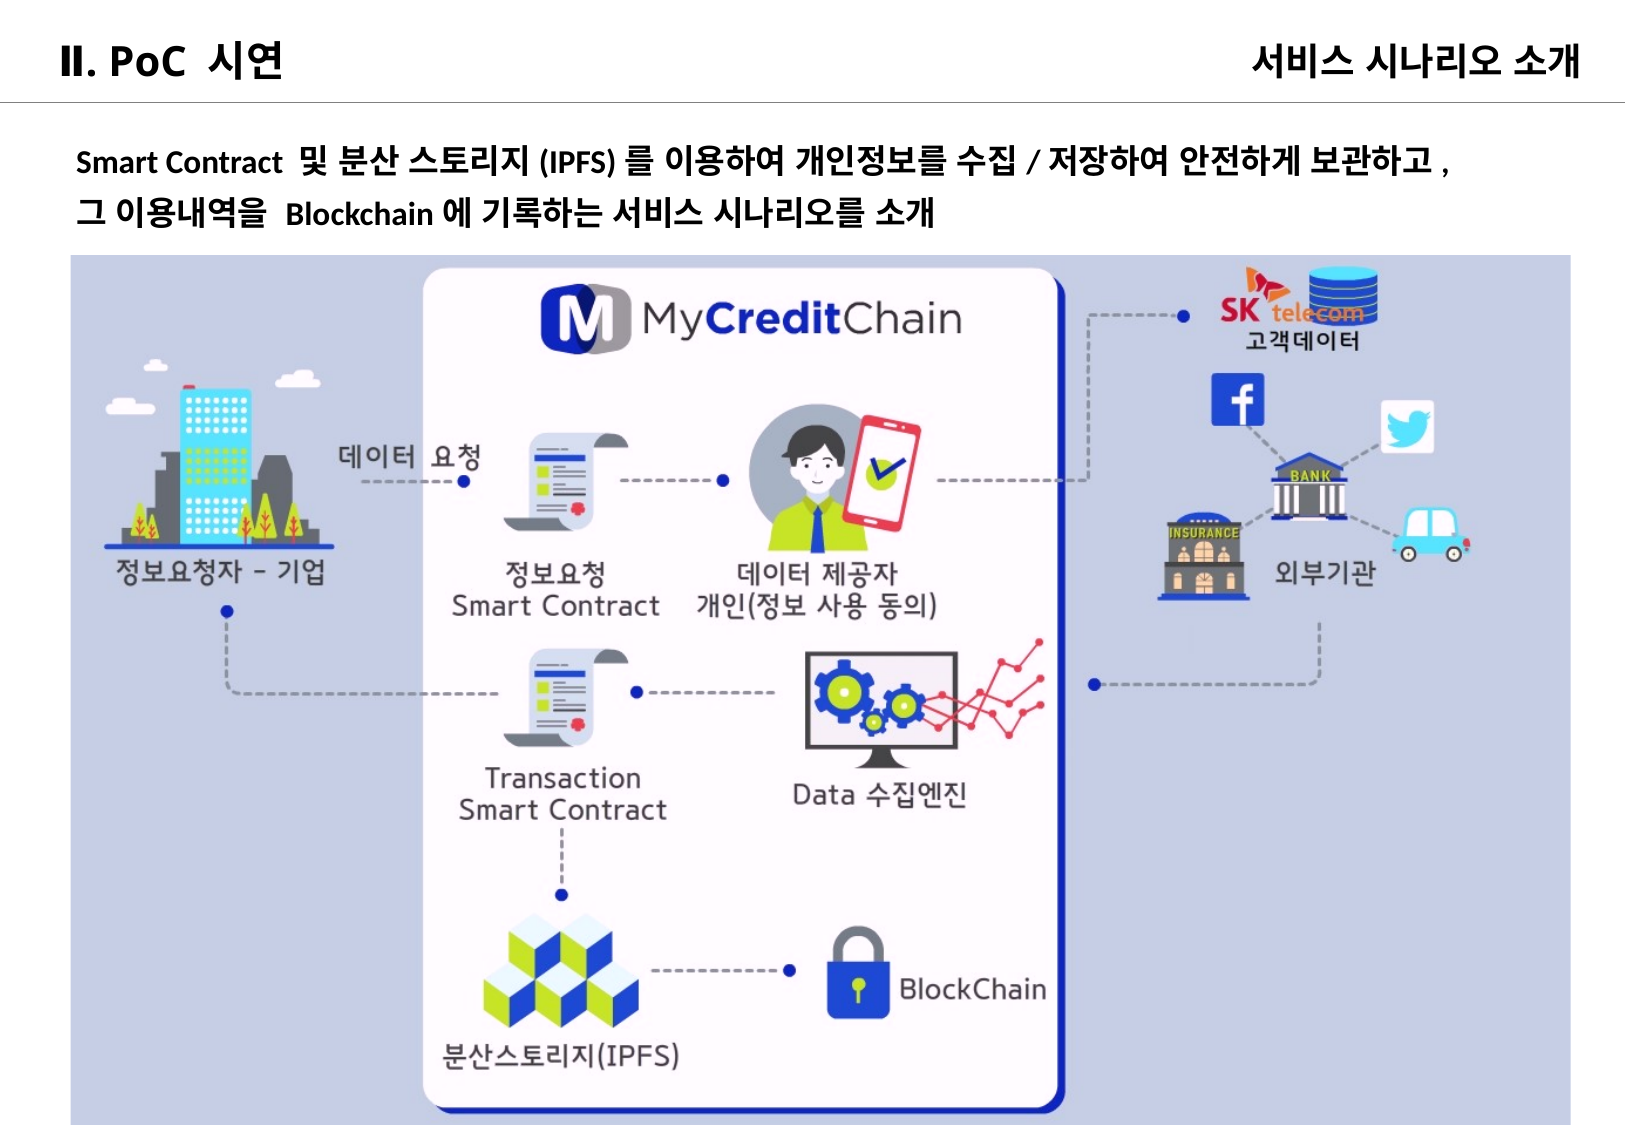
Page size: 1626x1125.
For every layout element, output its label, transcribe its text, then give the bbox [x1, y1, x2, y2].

text_box Ⅱ. PoC 시연 [43, 27, 300, 93]
picture [70, 254, 1571, 1125]
text_box 서비스 시나리오 소개 [1236, 30, 1598, 91]
text_box Smart Contract 및 분산 스토리지(IPFS)를 이용하여 개인정보를 수집/저장하여 안전하게 보관하고, 그 이용내역을 Blockchain에 기록하는 서비스 시나리오를 소개 [61, 132, 1580, 240]
